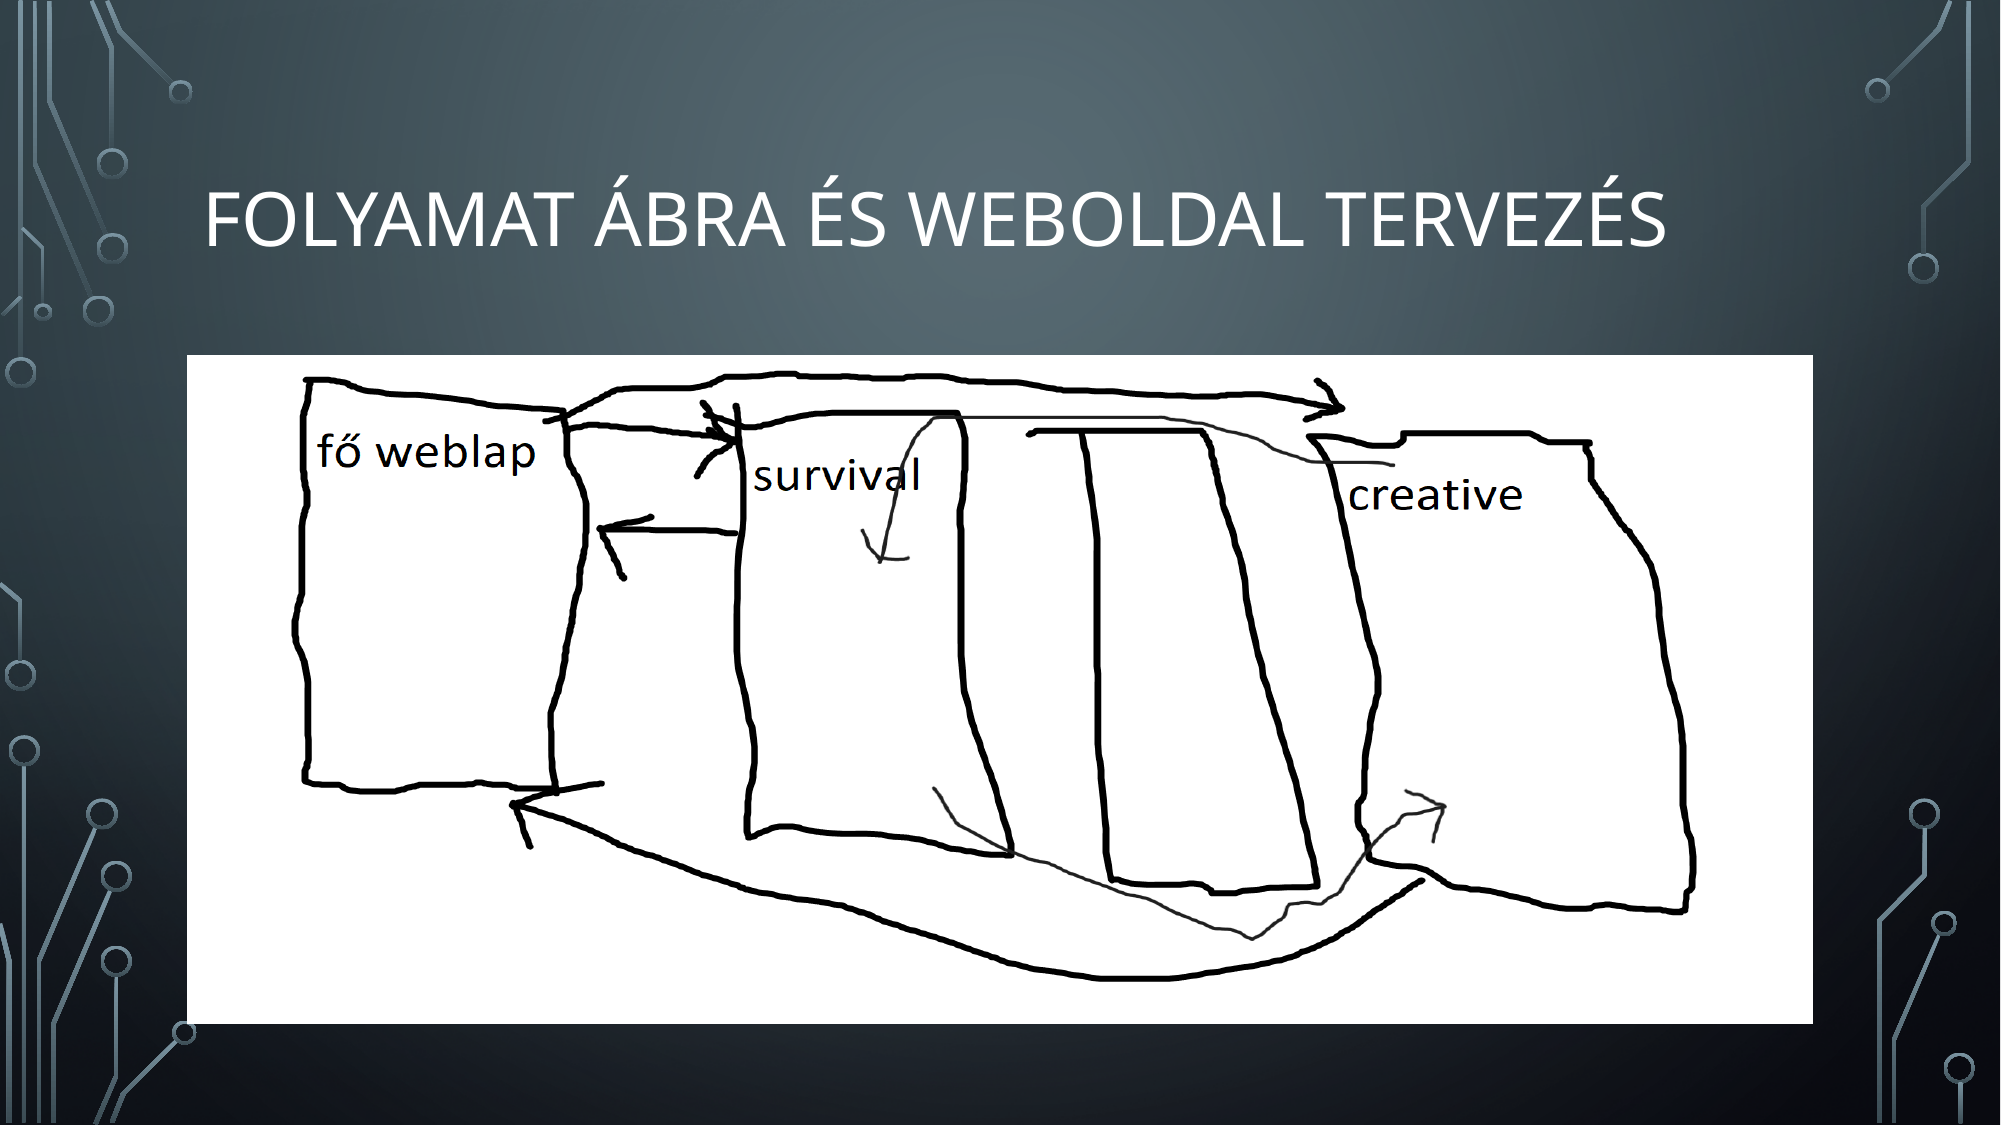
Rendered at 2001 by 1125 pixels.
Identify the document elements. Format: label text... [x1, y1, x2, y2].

title Folyamat ábra és weboldal tervezés [187, 101, 1813, 344]
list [186, 354, 1813, 1024]
